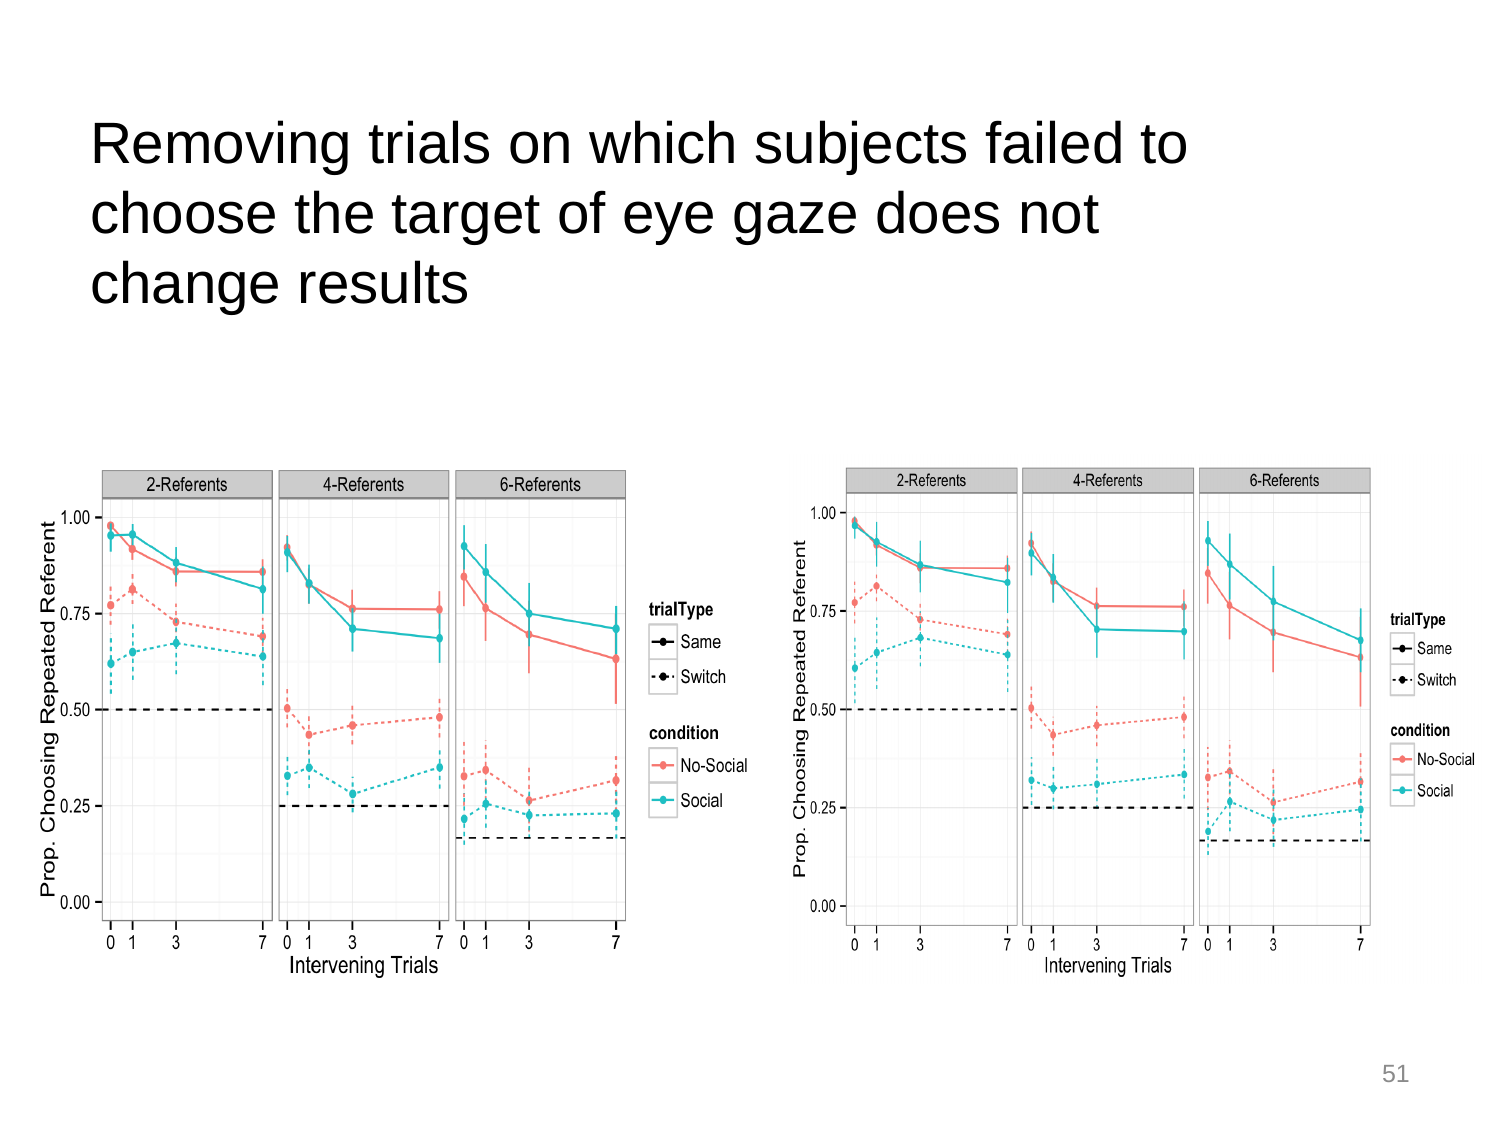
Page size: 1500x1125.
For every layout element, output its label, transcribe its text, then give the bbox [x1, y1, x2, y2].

title Removing trials on which subjects failed to choose the target of eye gaze does not change results [75, 45, 1277, 375]
picture [786, 453, 1482, 984]
slide_number 51 [1074, 1042, 1425, 1103]
picture [30, 451, 756, 981]
